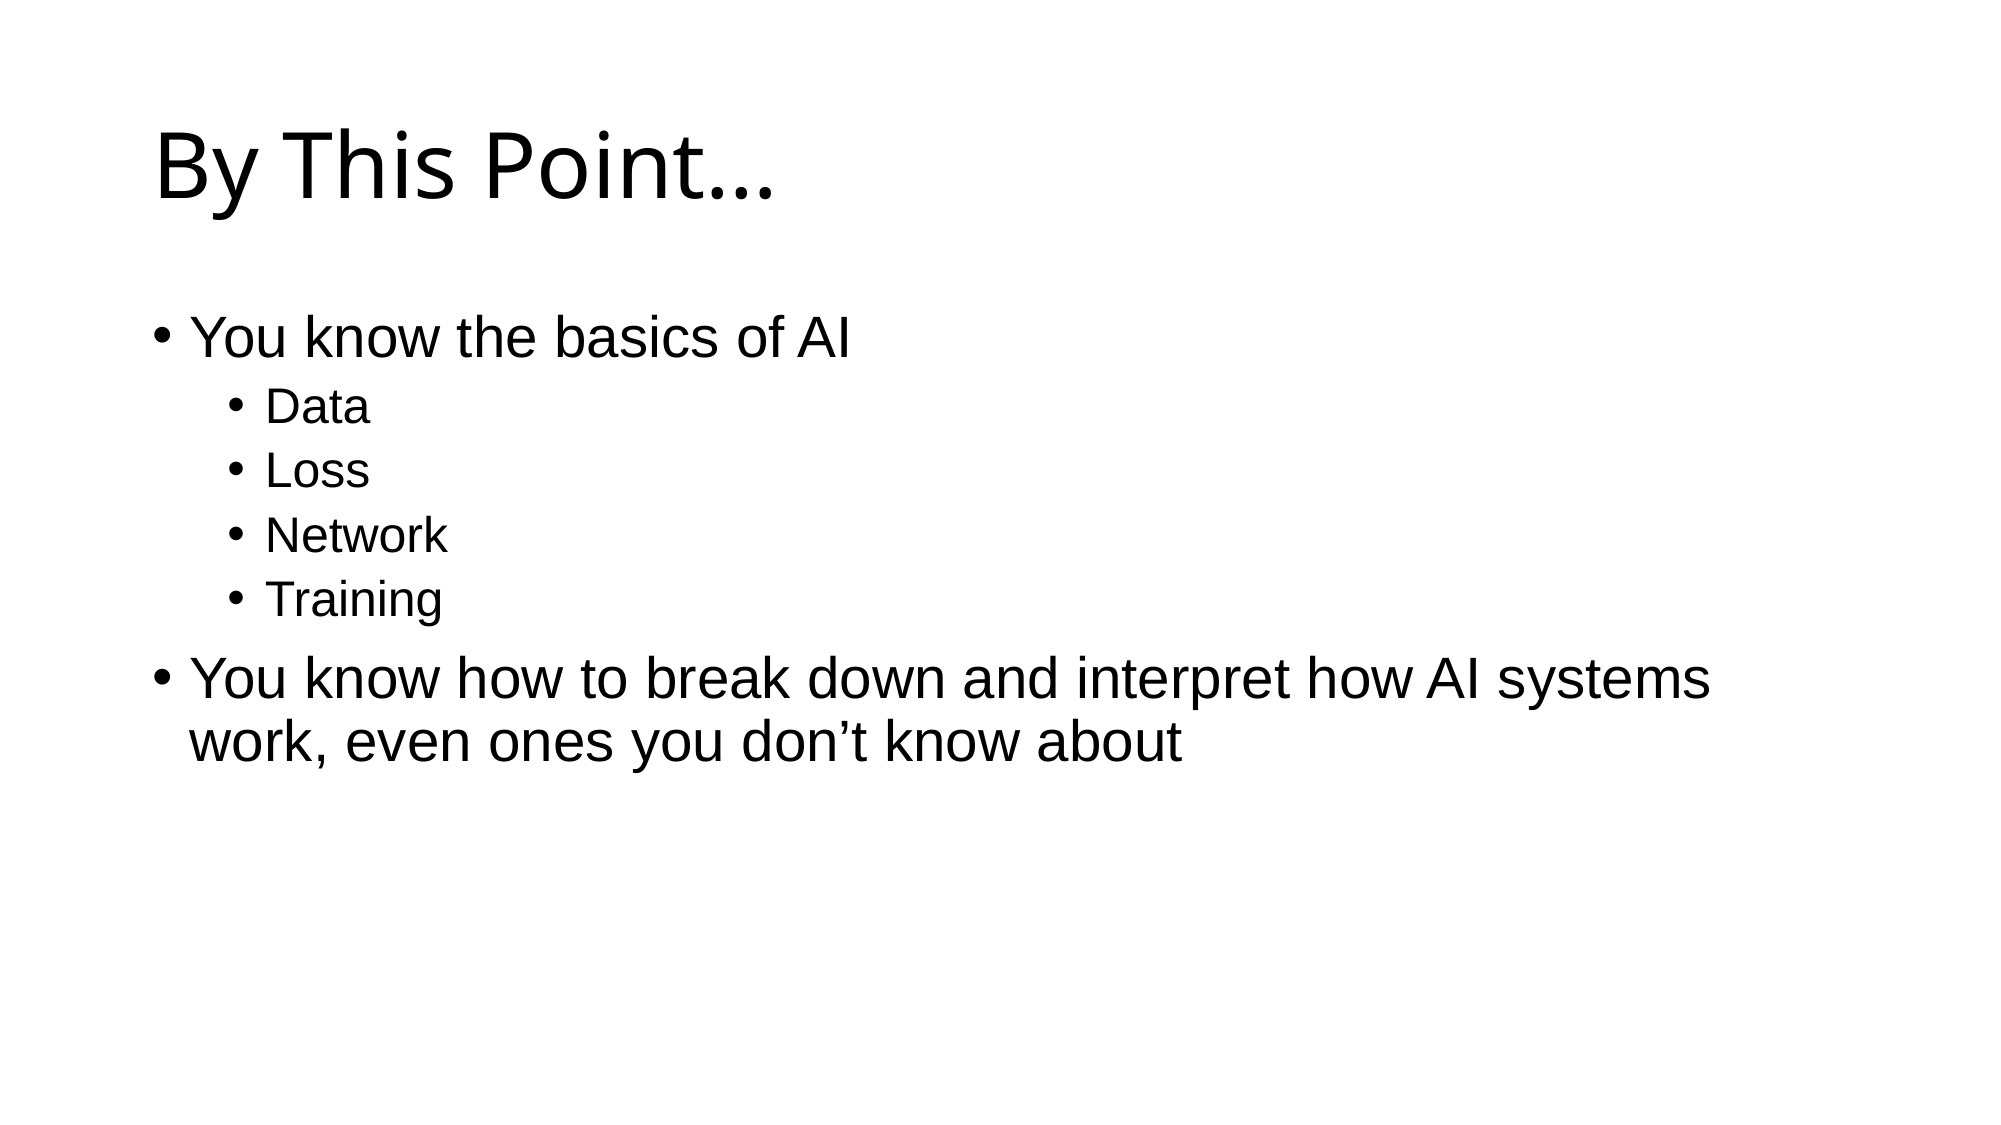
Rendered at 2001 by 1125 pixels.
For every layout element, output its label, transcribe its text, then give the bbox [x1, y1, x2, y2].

list You know the basics of AI Data Loss Network Training You know how to break down and interpret how AI systems work, even ones you don’t know about [137, 299, 1863, 1014]
title By This Point… [137, 59, 1863, 278]
